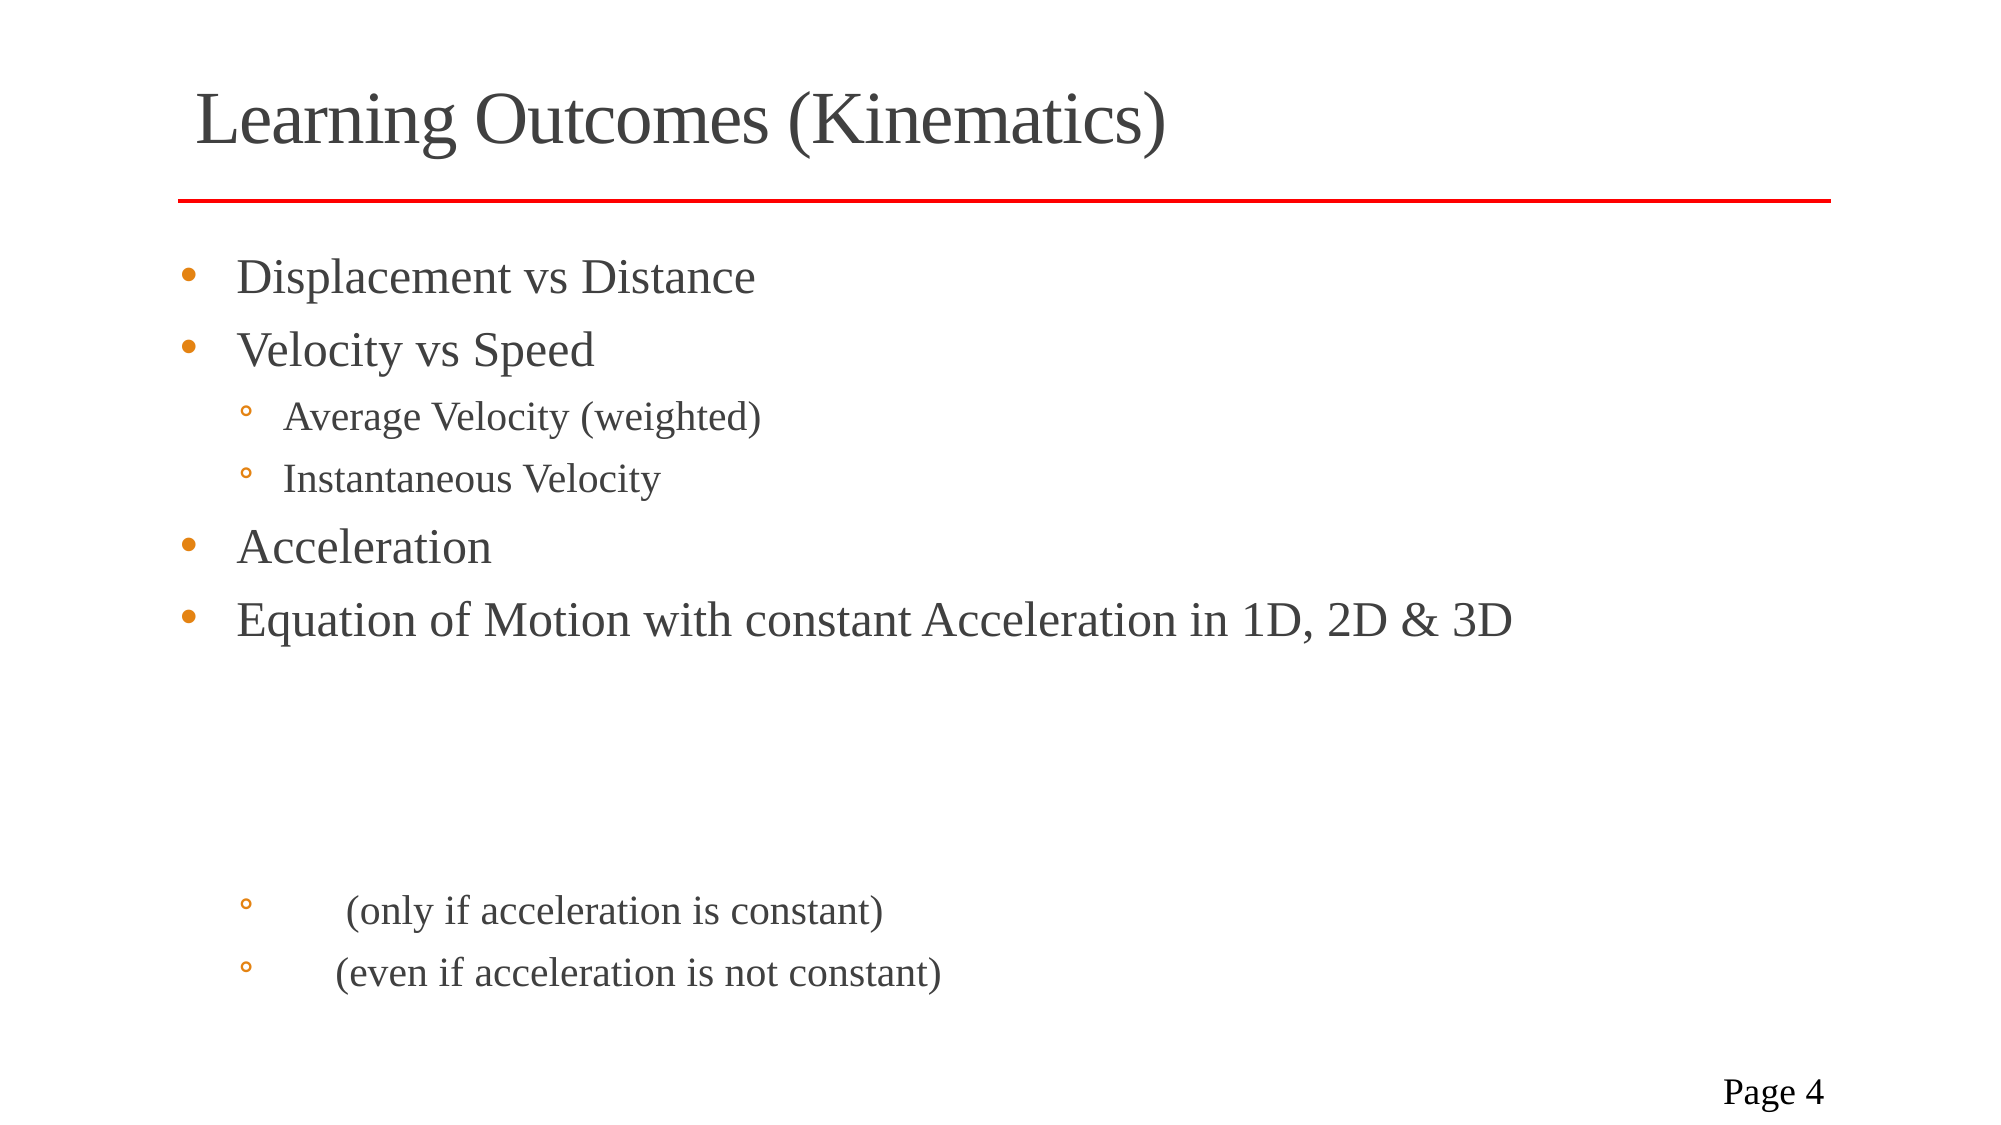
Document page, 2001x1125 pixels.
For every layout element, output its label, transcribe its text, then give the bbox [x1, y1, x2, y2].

slide_number Page 4 [1624, 1059, 1840, 1120]
title Learning Outcomes (Kinematics) [180, 47, 1830, 195]
